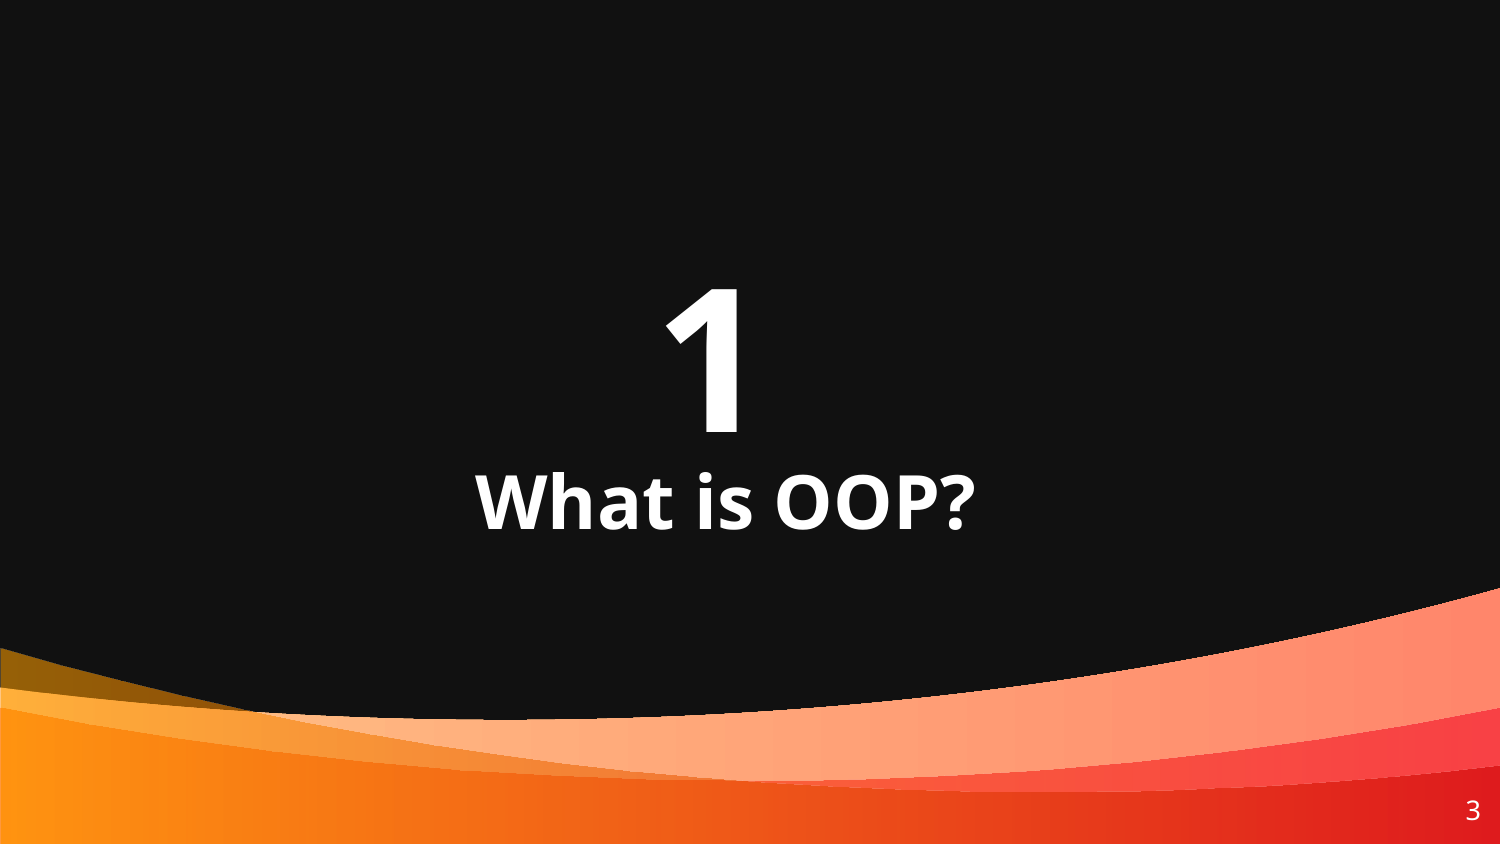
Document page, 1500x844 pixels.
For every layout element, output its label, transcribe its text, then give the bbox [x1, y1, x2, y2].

slide_number 3 [1391, 779, 1482, 844]
text_box 1 [33, 282, 1392, 473]
title What is OOP? [47, 354, 1405, 545]
